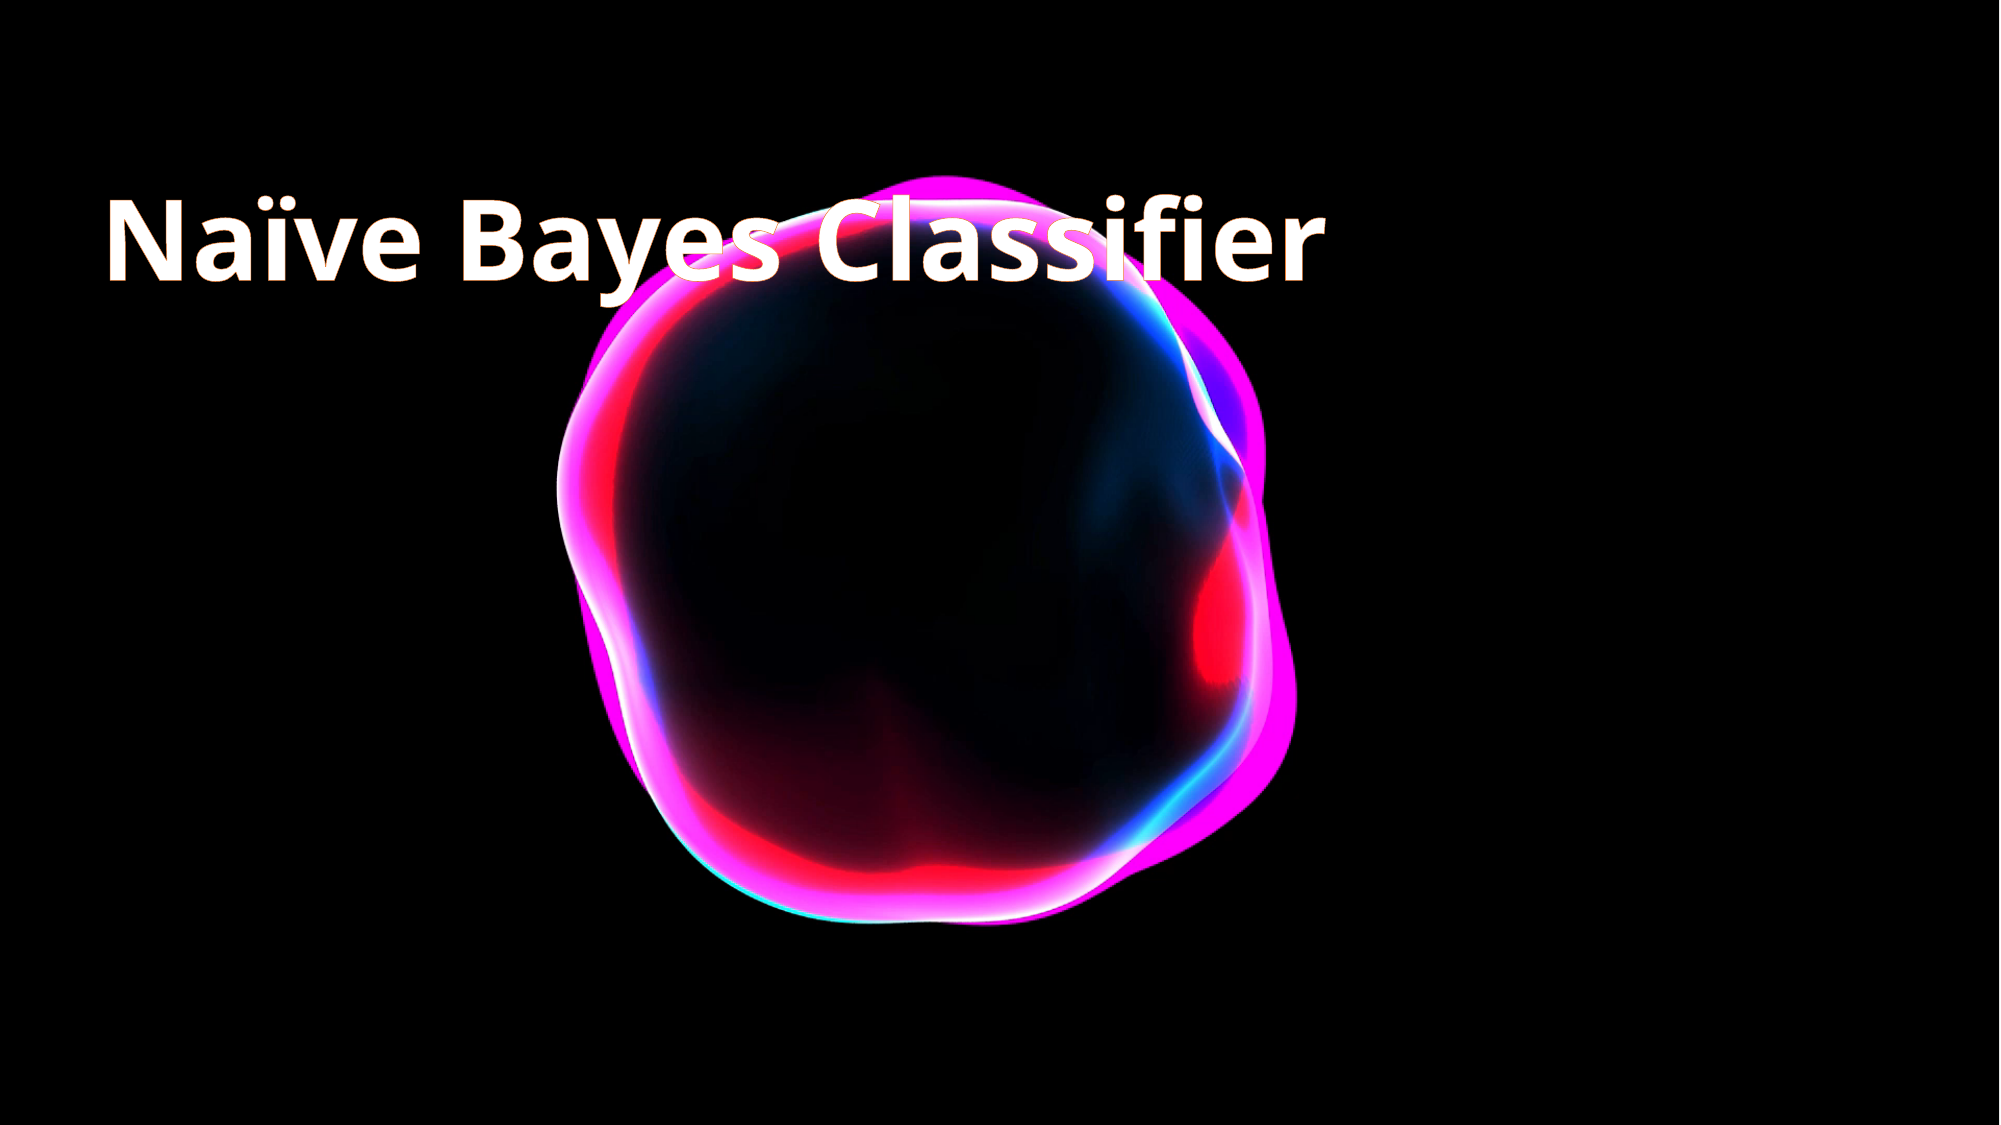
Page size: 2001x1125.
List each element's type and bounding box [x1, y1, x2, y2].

text_box [0, 0, 2000, 1125]
